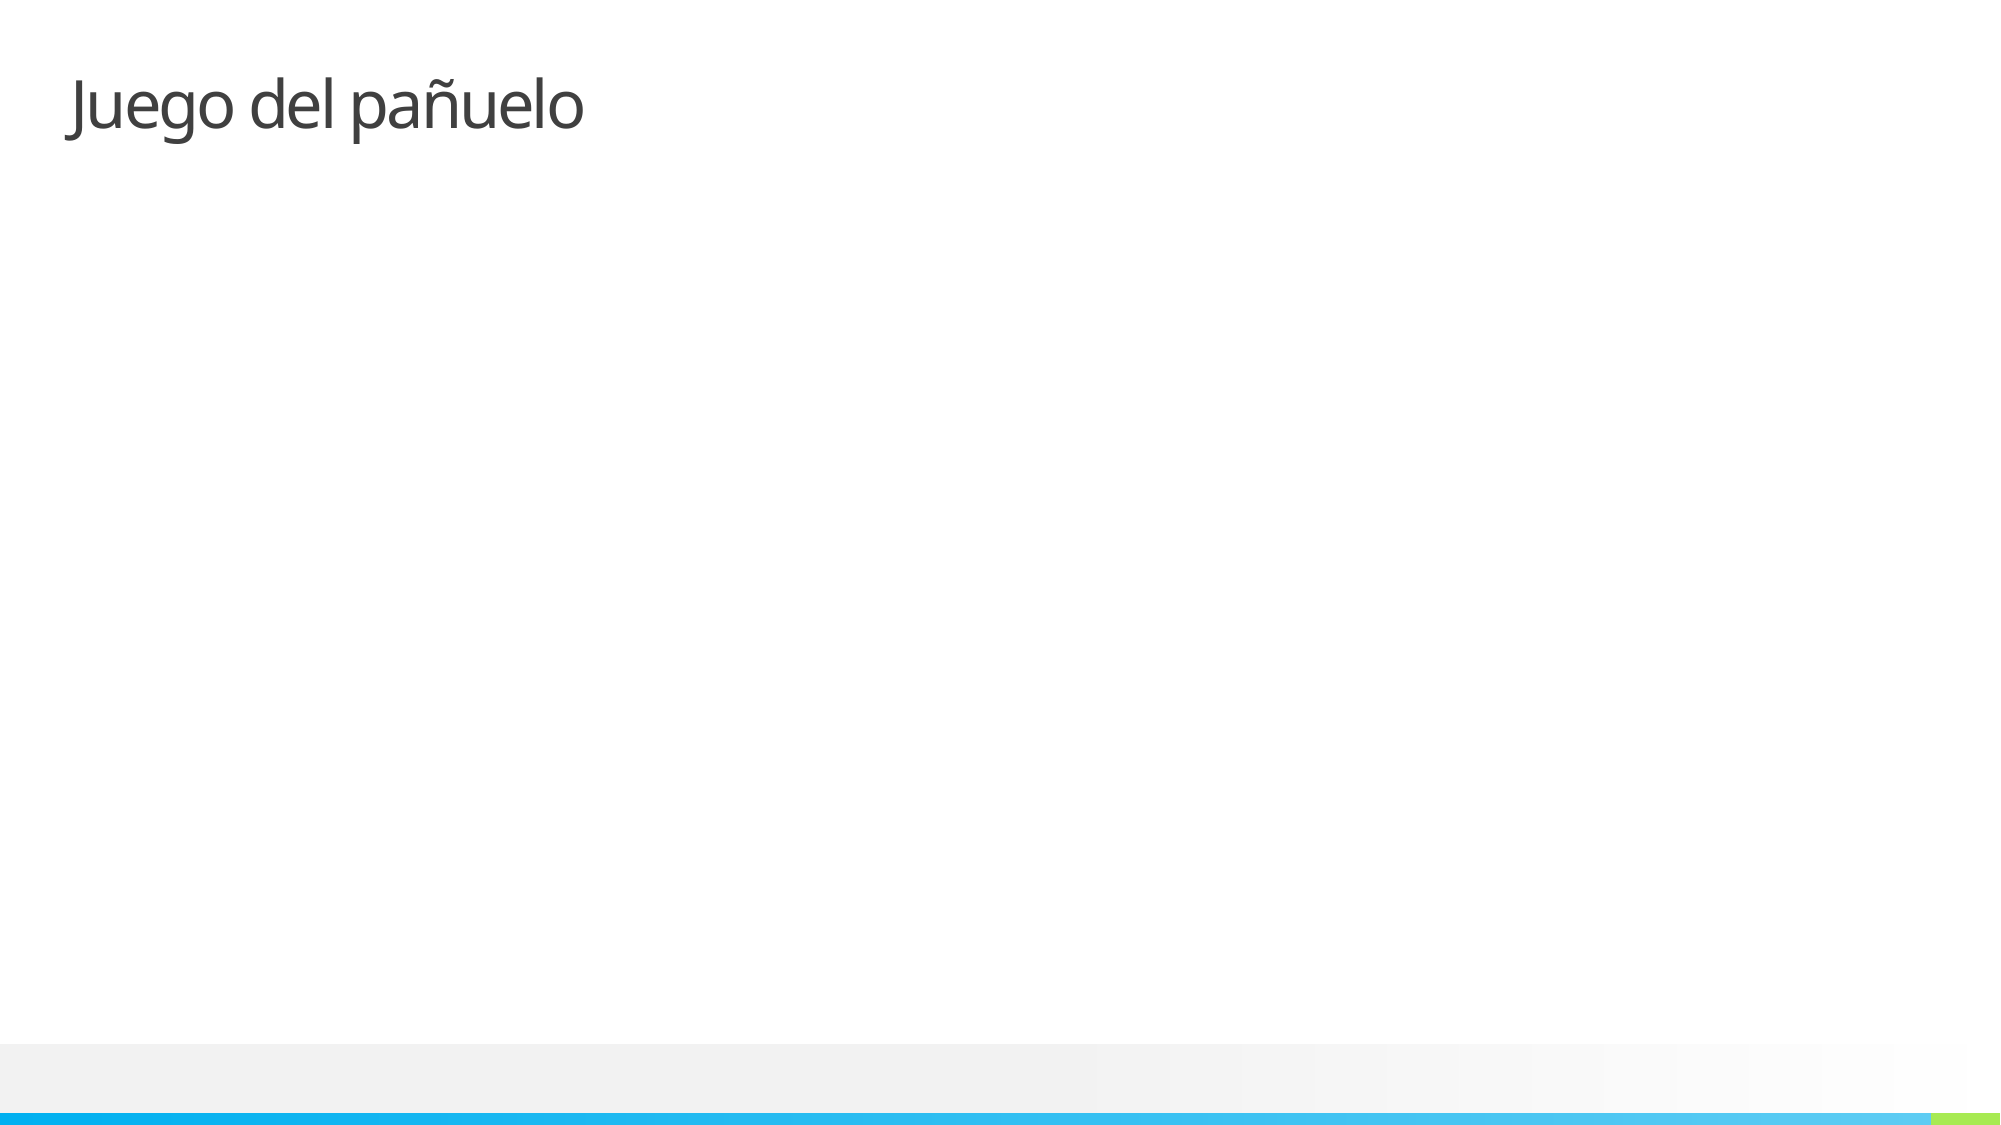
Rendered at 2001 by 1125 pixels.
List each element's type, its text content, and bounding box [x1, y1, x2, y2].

title Juego del pañuelo [70, 70, 1932, 142]
